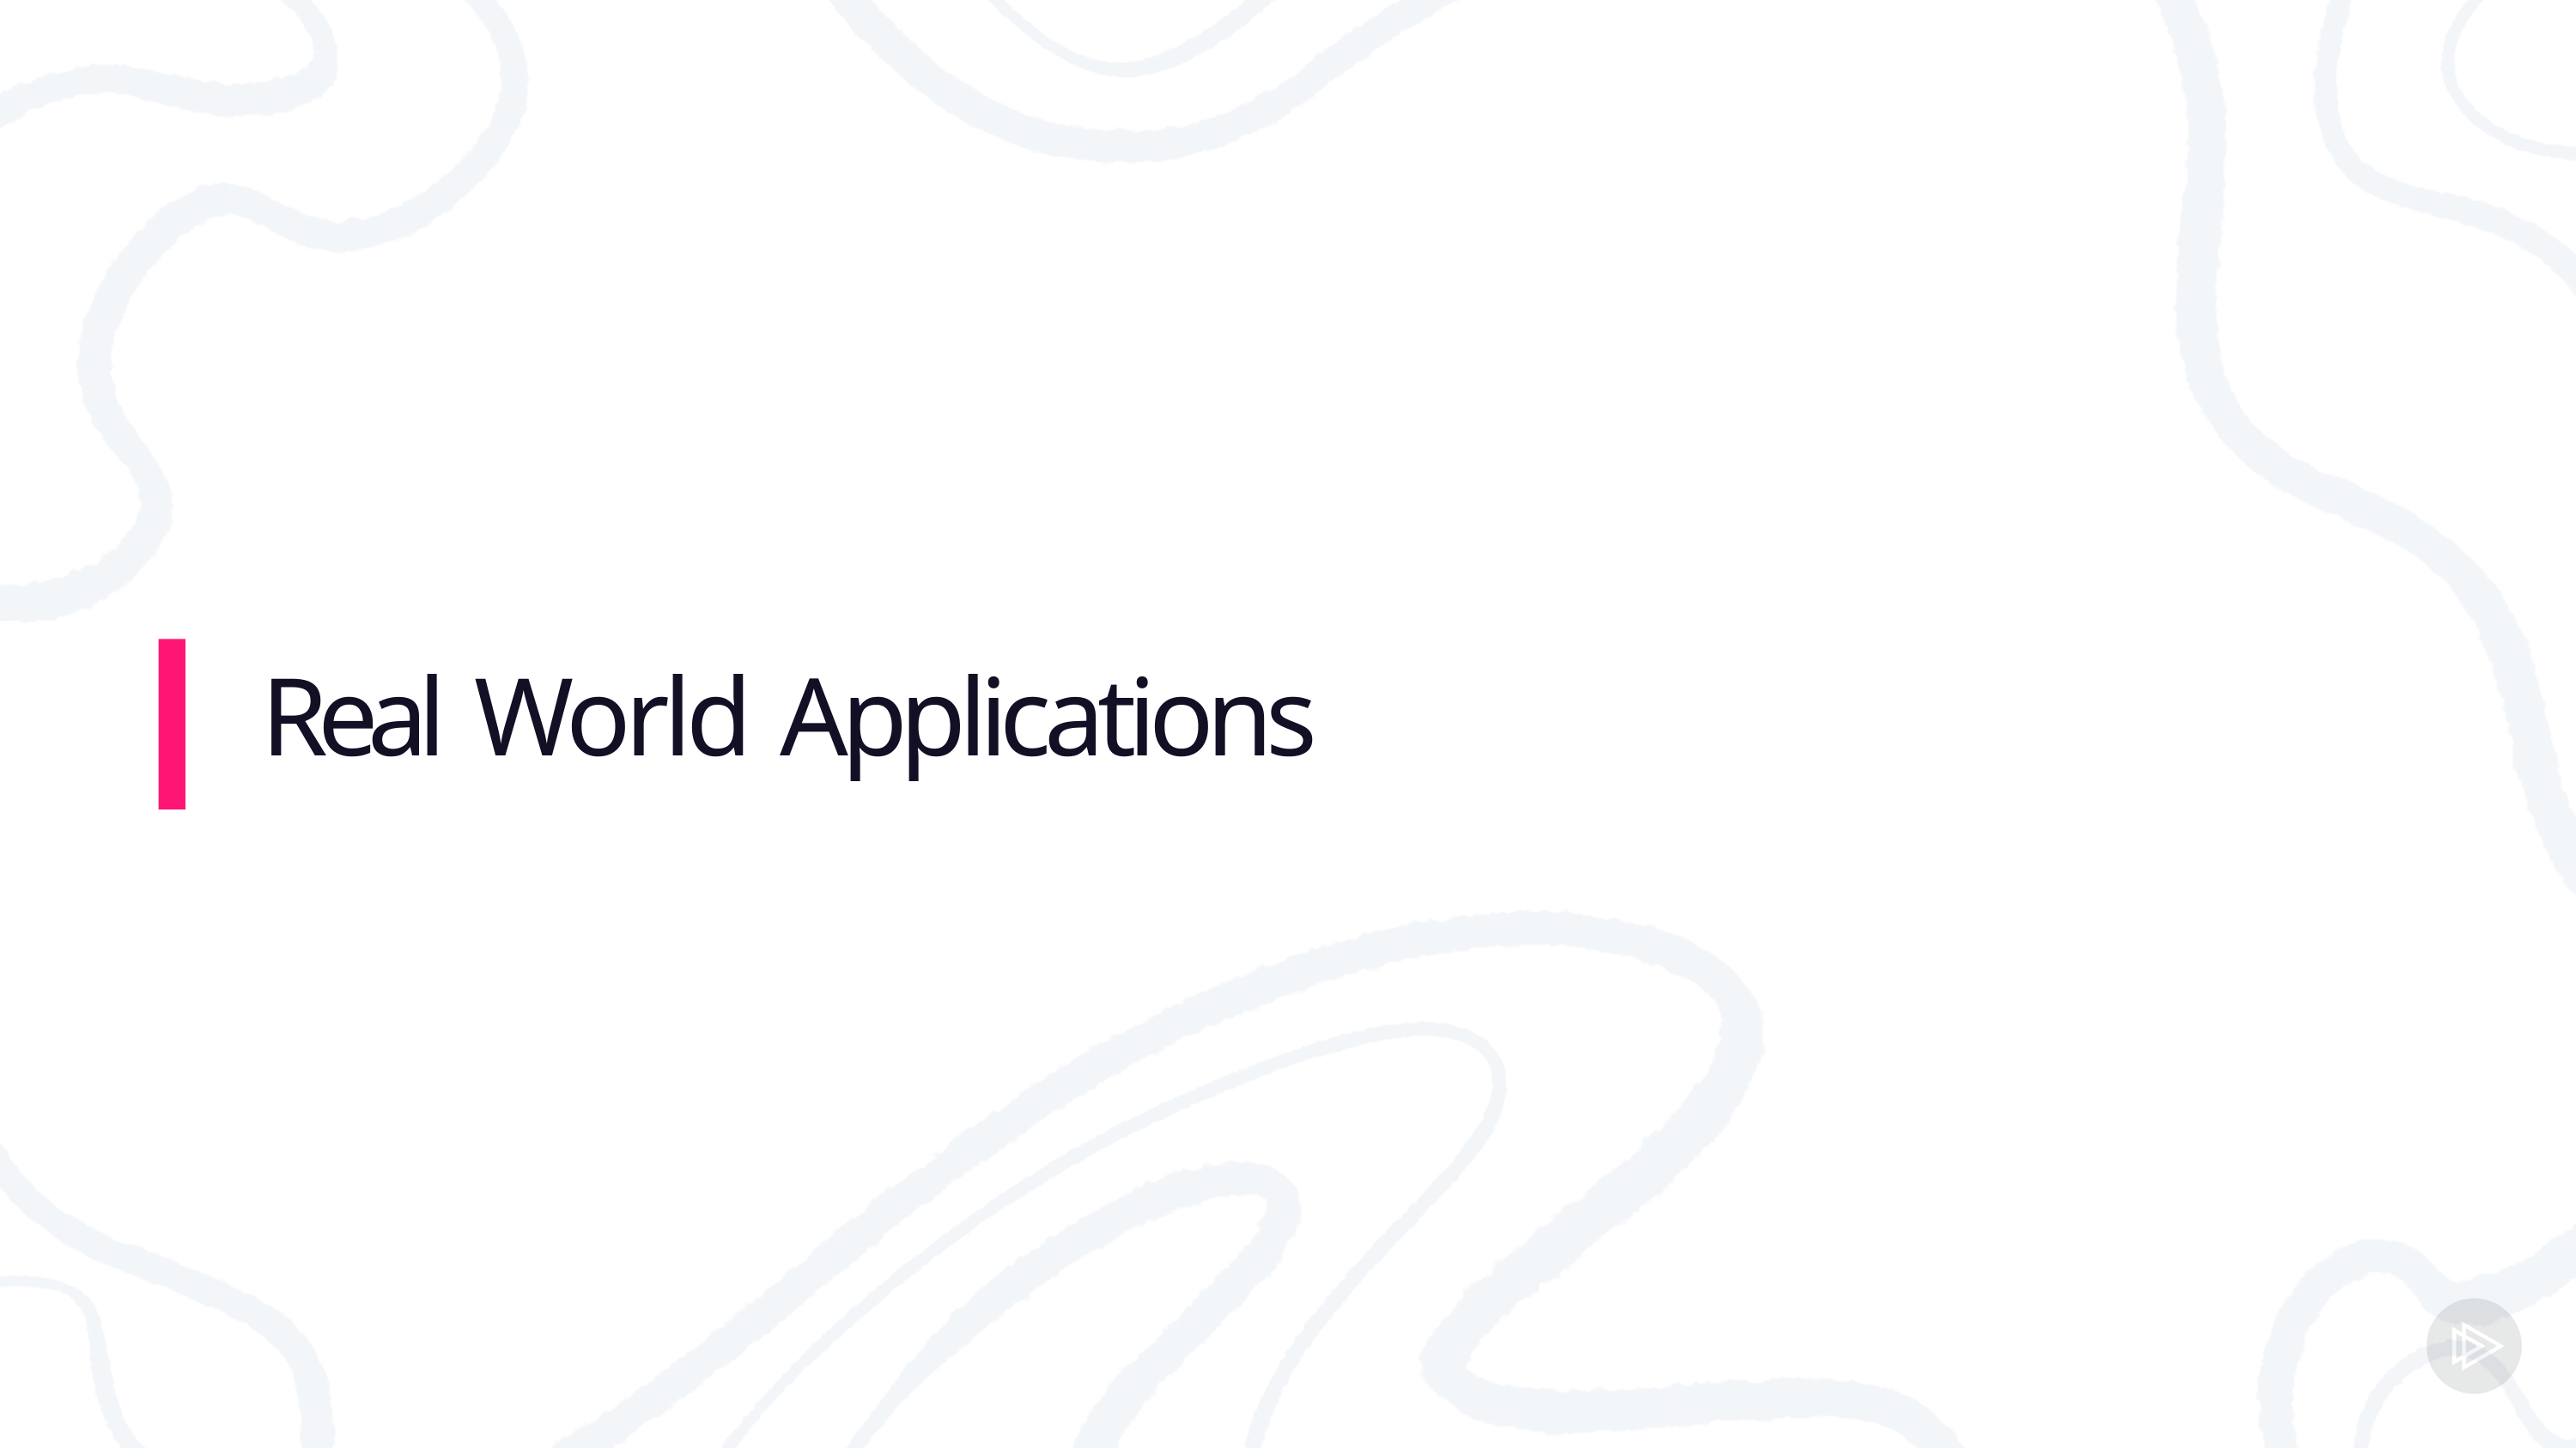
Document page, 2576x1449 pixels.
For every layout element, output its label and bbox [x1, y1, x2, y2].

text_box [0, 0, 2576, 1449]
